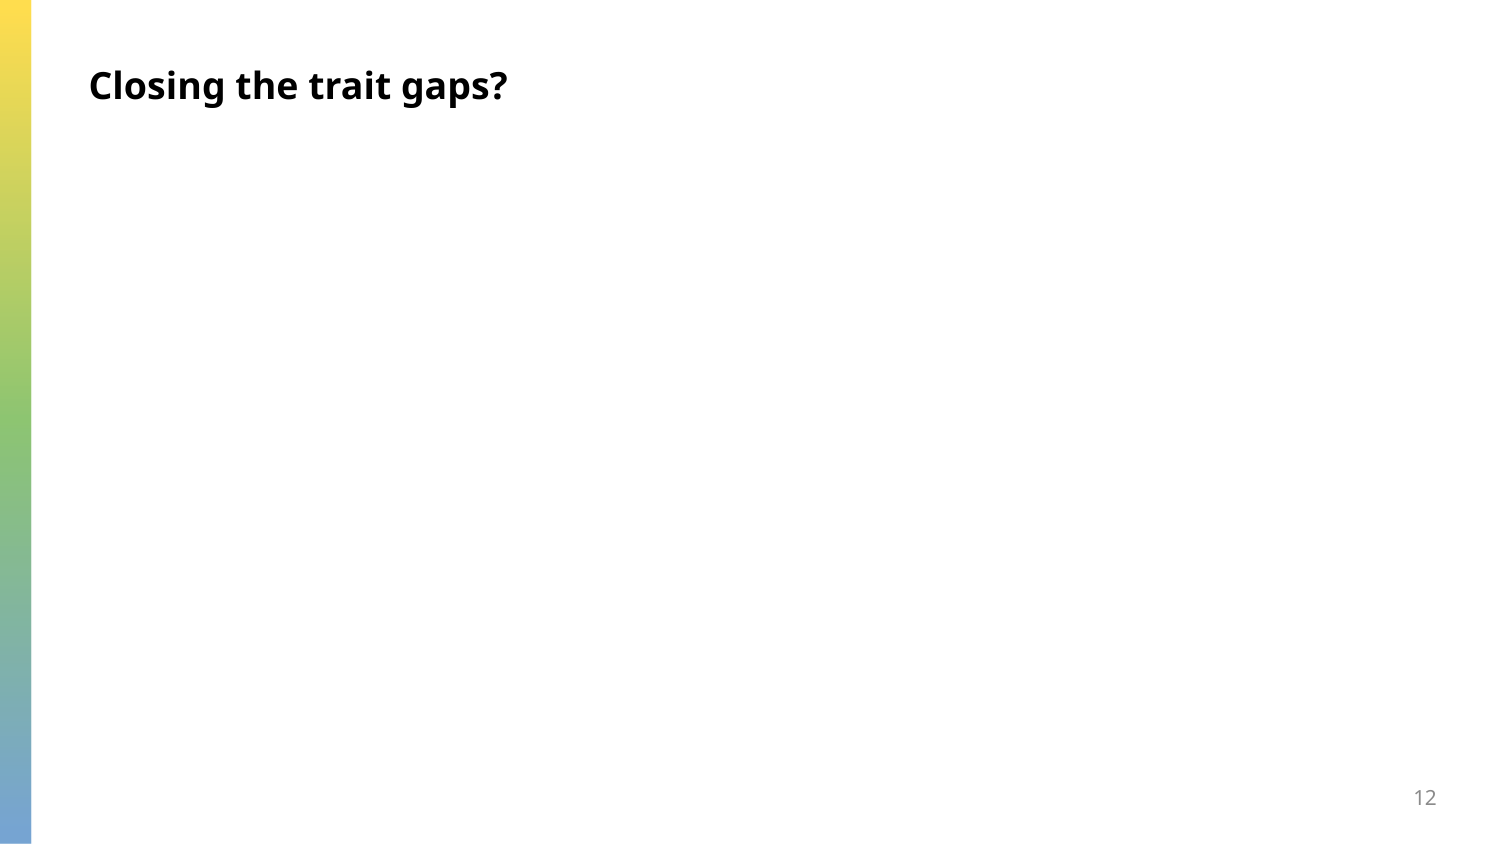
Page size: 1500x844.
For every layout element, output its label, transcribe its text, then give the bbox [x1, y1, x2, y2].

text_box Closing the trait gaps? [88, 61, 1441, 156]
picture [0, 0, 1500, 844]
text_box <numéro> [1240, 767, 1437, 813]
